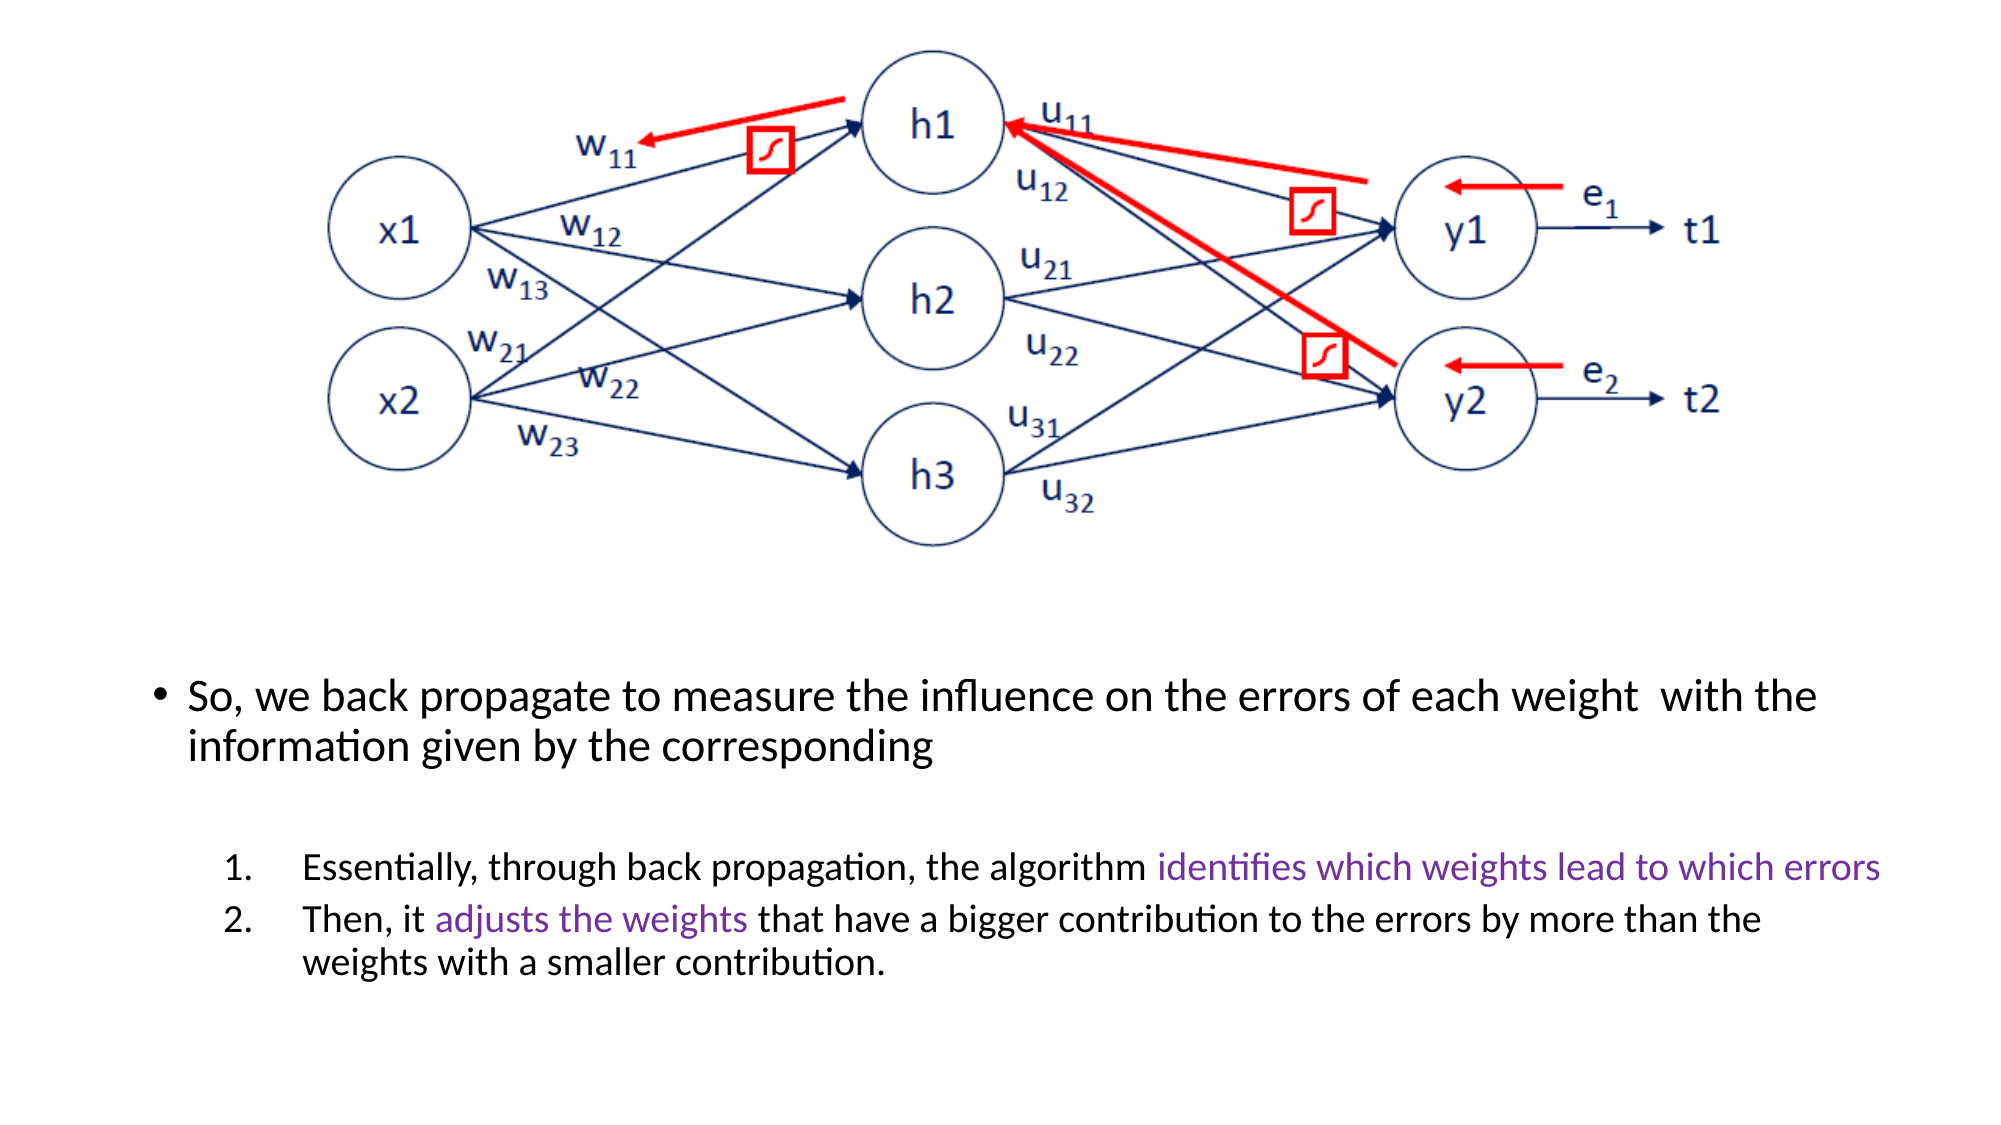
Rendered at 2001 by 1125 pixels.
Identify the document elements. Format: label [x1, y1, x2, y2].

picture [295, 15, 1754, 563]
